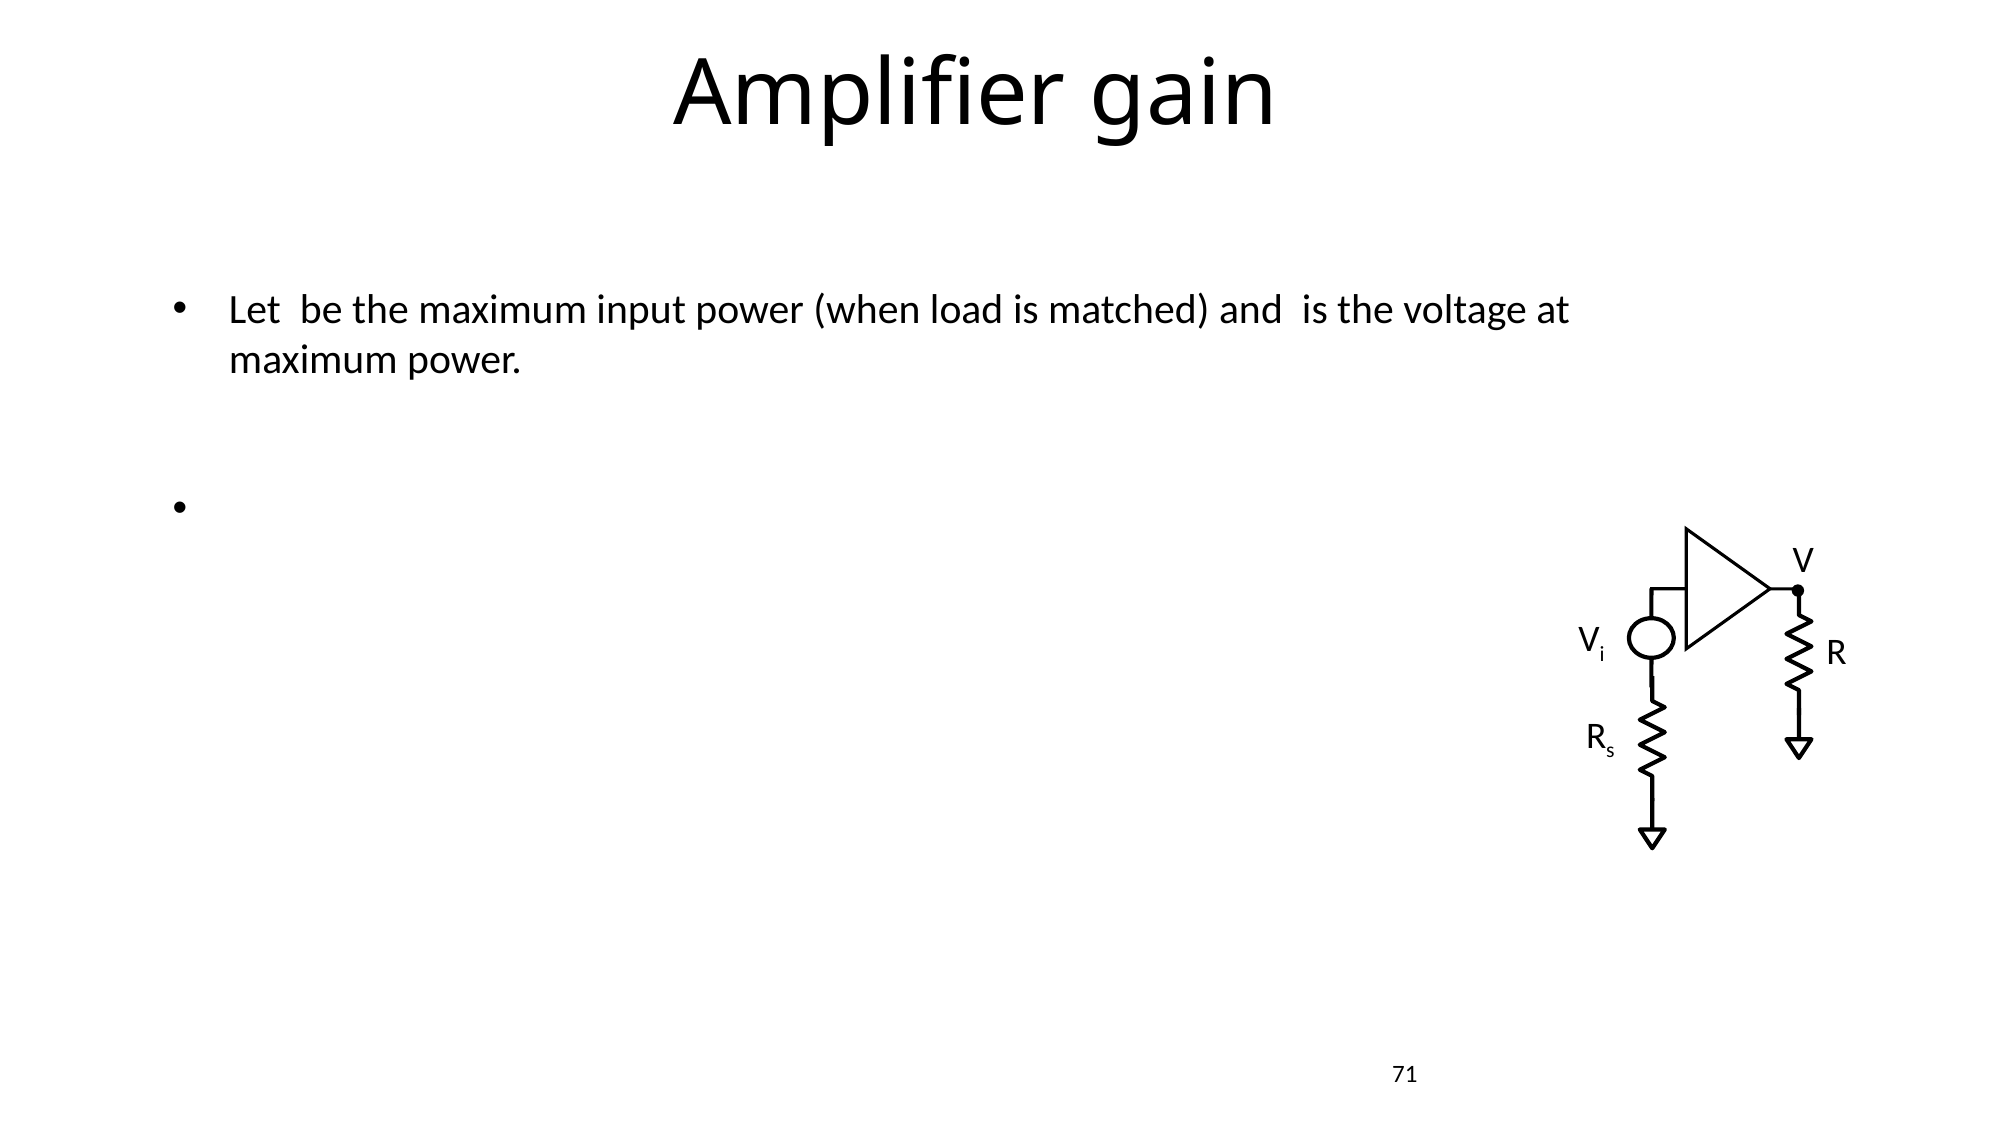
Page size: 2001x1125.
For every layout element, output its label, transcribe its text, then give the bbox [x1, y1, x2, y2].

slide_number 71 [1074, 738, 1425, 1125]
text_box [1563, 527, 1874, 849]
text_box Amplifier gain [30, 25, 1922, 151]
